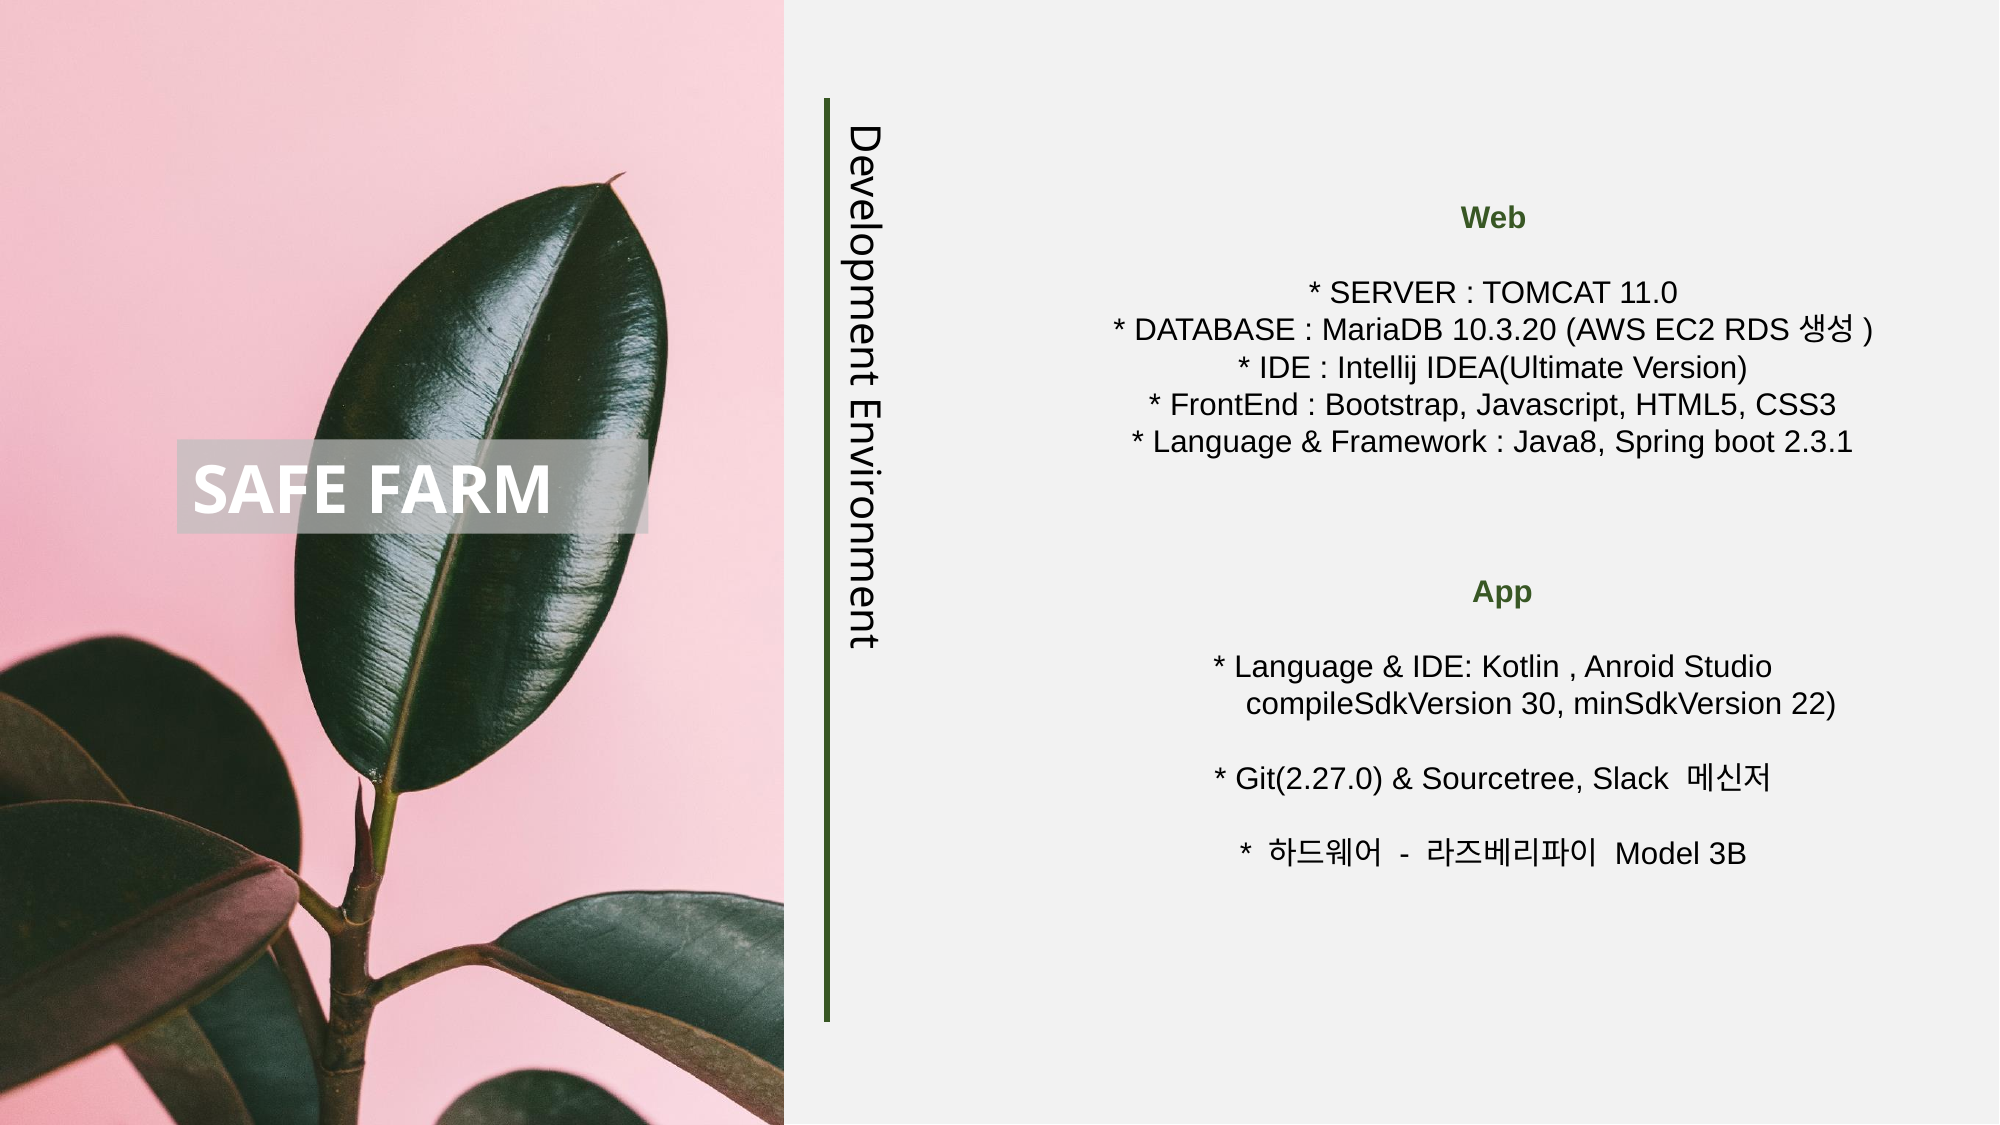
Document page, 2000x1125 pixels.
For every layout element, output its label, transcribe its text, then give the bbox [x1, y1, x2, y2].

picture [0, 0, 784, 1125]
text_box Development Environment [833, 116, 908, 955]
text_box Web * SERVER : TOMCAT 11.0 * DATABASE : MariaDB 10.3.20 (AWS EC2 RDS생성) * IDE : Intellij IDEA(Ultimate Version) * FrontEnd : Bootstrap, Javascript, HTML5, CSS3 * Language & Framework : Java8, Spring boot 2.3.1 App * Language & IDE: Kotlin , Anroid Studio compileSdkVersion 30, minSdkVersion 22) * Git(2.27.0) & Sourcetree, Slack 메신저 * 하드웨어 - 라즈베리파이 Model 3B [999, 189, 1918, 955]
